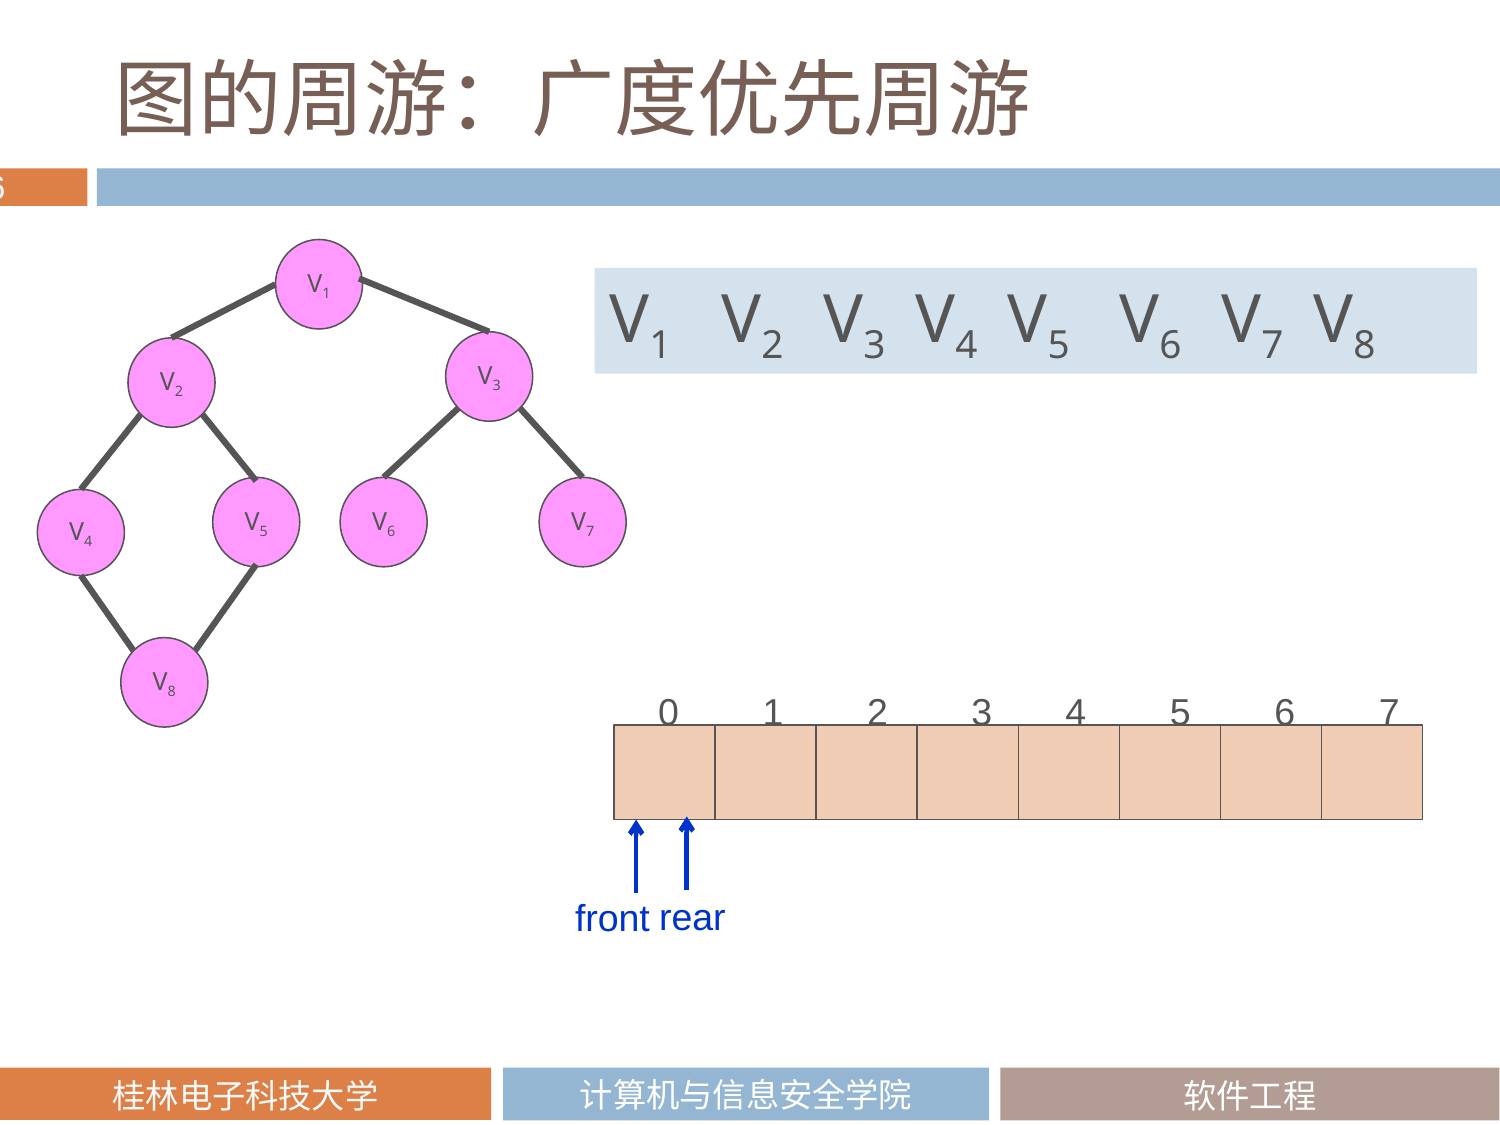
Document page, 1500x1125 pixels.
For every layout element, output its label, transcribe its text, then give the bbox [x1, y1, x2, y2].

text_box [1119, 741, 1220, 820]
text_box [715, 741, 816, 820]
text_box 0 1 2 3 4 5 6 7 [643, 680, 1417, 741]
text_box rear [644, 885, 741, 946]
title 图的周游：广度优先周游 [99, 37, 1438, 155]
text_box V1 V2 V3 V4 V5 V6 V7 V8 [627, 267, 1477, 374]
text_box front [560, 886, 665, 947]
text_box [613, 724, 715, 820]
text_box [816, 741, 917, 820]
text_box [917, 741, 1018, 820]
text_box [37, 239, 627, 728]
text_box [1018, 741, 1119, 820]
text_box [1321, 724, 1423, 820]
text_box [1220, 741, 1321, 820]
